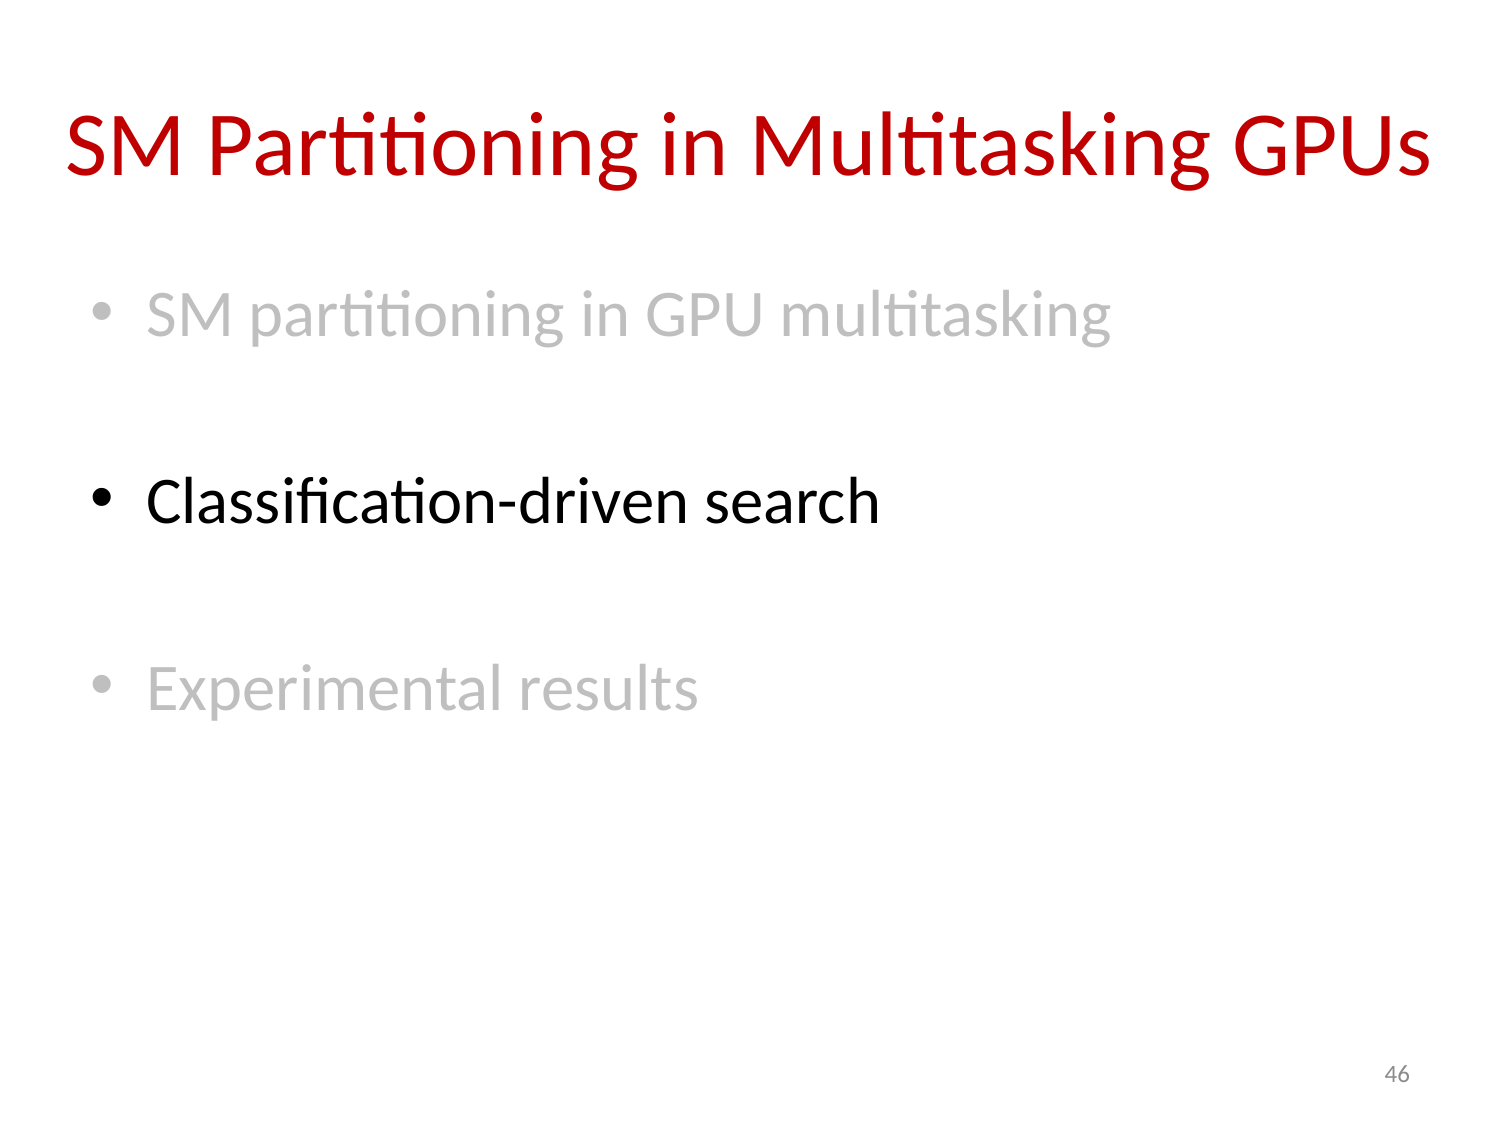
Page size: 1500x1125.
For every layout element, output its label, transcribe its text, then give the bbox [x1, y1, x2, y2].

slide_number 46 [1074, 1042, 1425, 1103]
title SM Partitioning in Multitasking GPUs [0, 45, 1500, 233]
list SM partitioning in GPU multitasking Classification-driven search Experimental results [75, 262, 1483, 1106]
